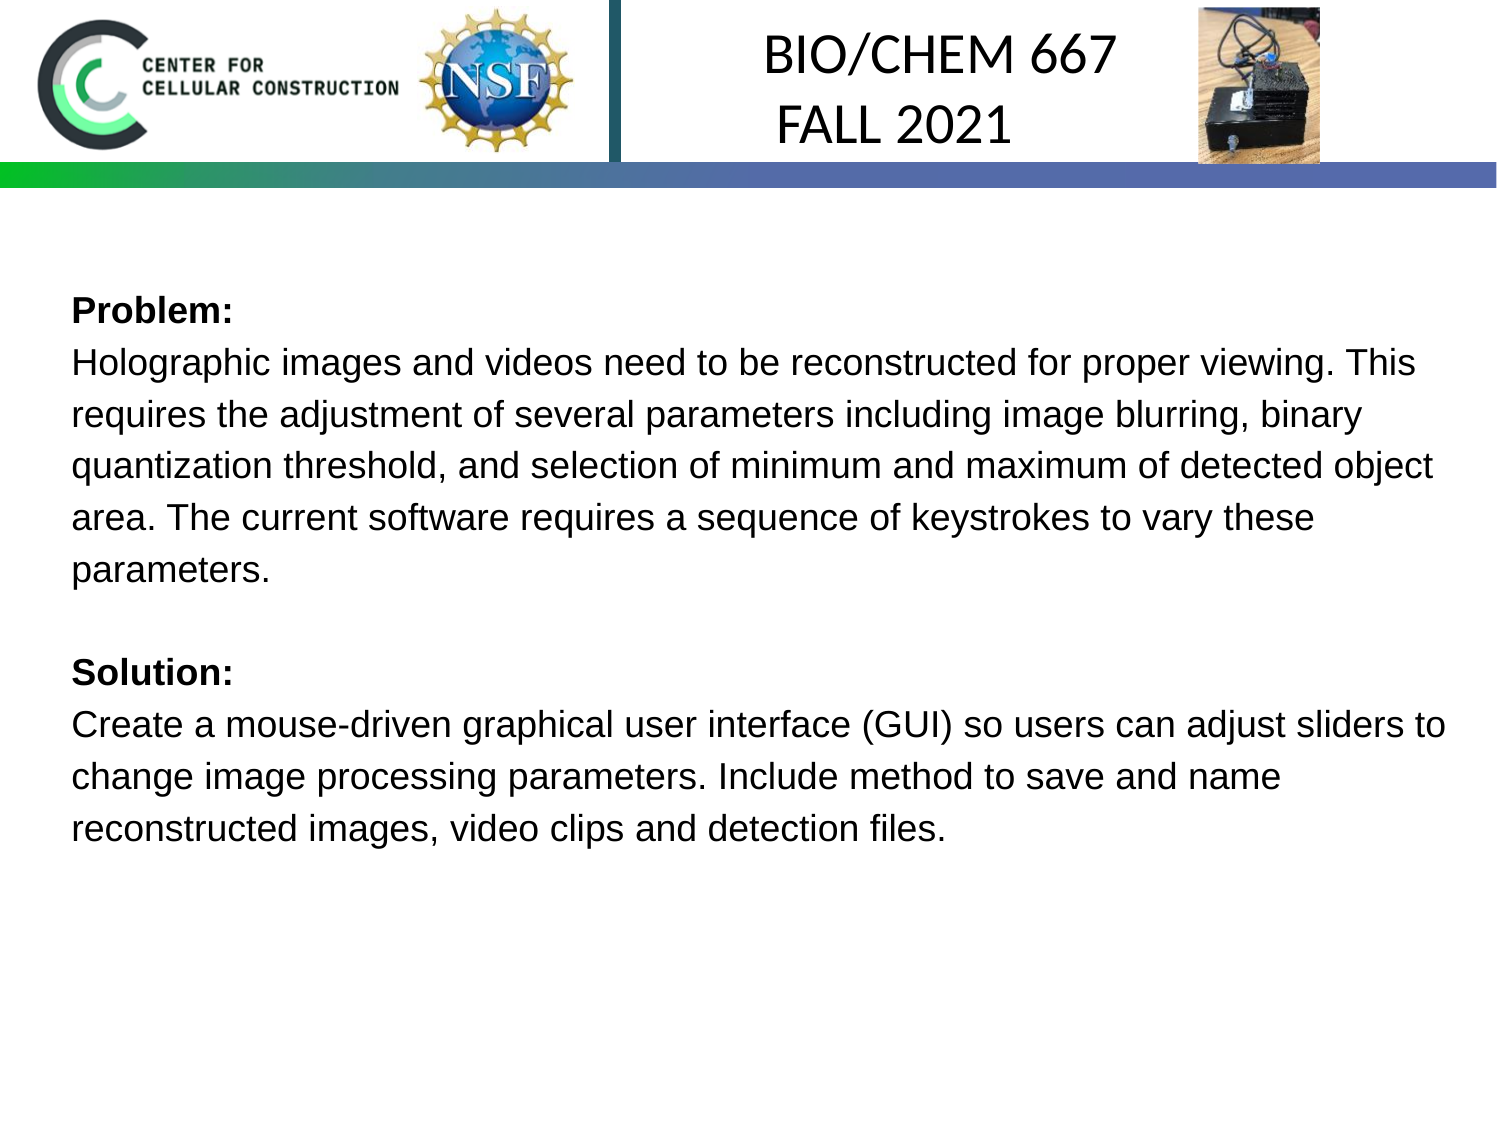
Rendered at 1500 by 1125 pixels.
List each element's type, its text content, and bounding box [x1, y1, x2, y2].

picture [0, 8, 1497, 188]
list Problem: Holographic images and videos need to be reconstructed for proper viewing. This requires the adjustment of several parameters including image blurring, binary quantization threshold, and selection of minimum and maximum of detected object area. The current software requires a sequence of keystrokes to vary these parameters. Solution: Create a mouse-driven graphical user interface (GUI) so users can adjust sliders to change image processing parameters. Include method to save and name reconstructed images, video clips and detection files. [56, 254, 1479, 989]
picture [16, 6, 575, 155]
